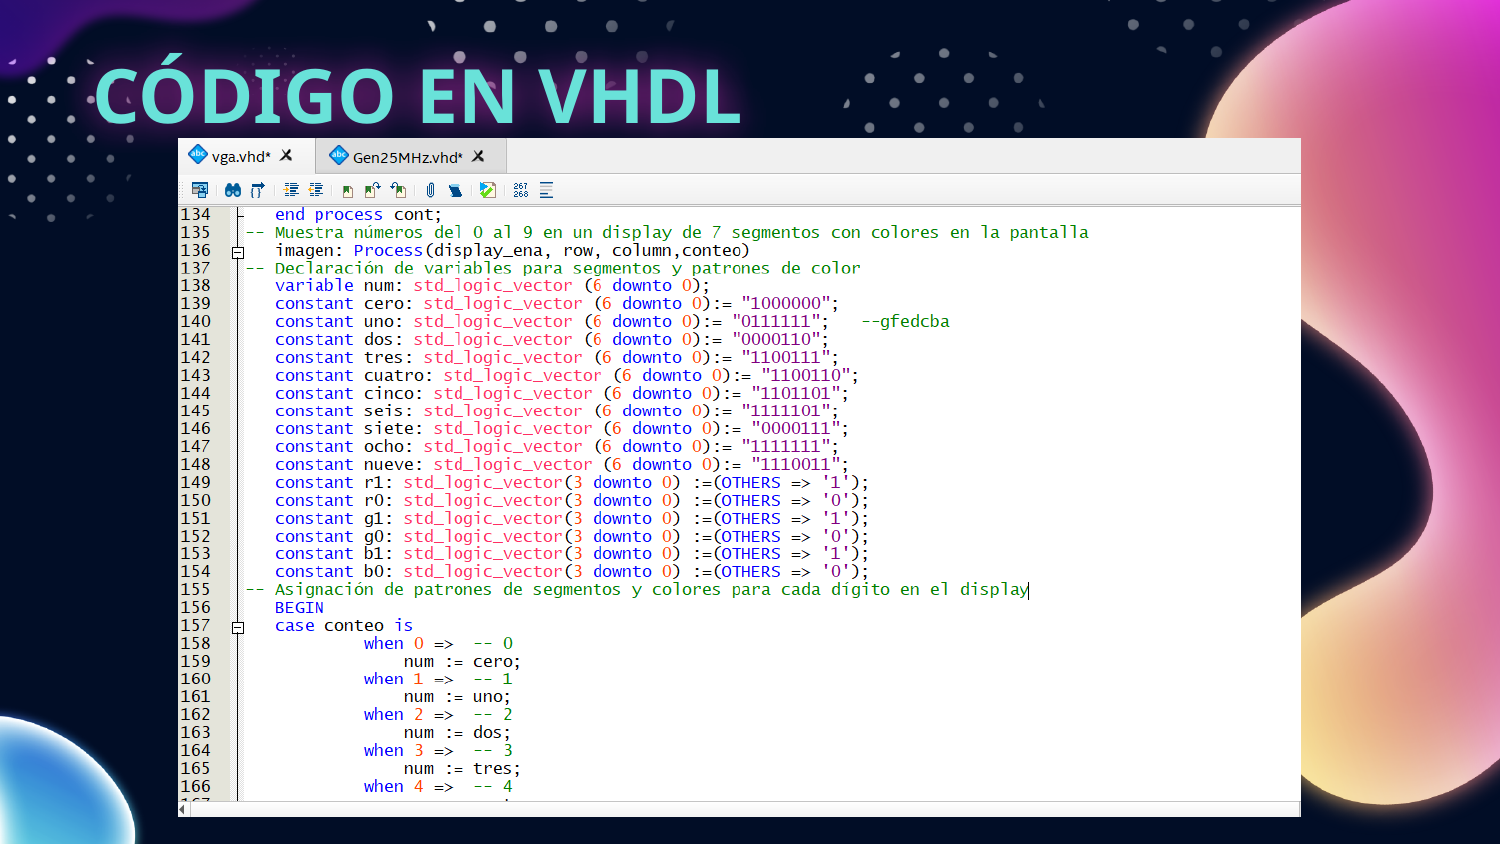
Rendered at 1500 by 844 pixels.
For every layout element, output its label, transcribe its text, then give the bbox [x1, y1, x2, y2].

title CÓDIGO EN VHDL [77, 48, 896, 153]
picture [0, 0, 1500, 844]
